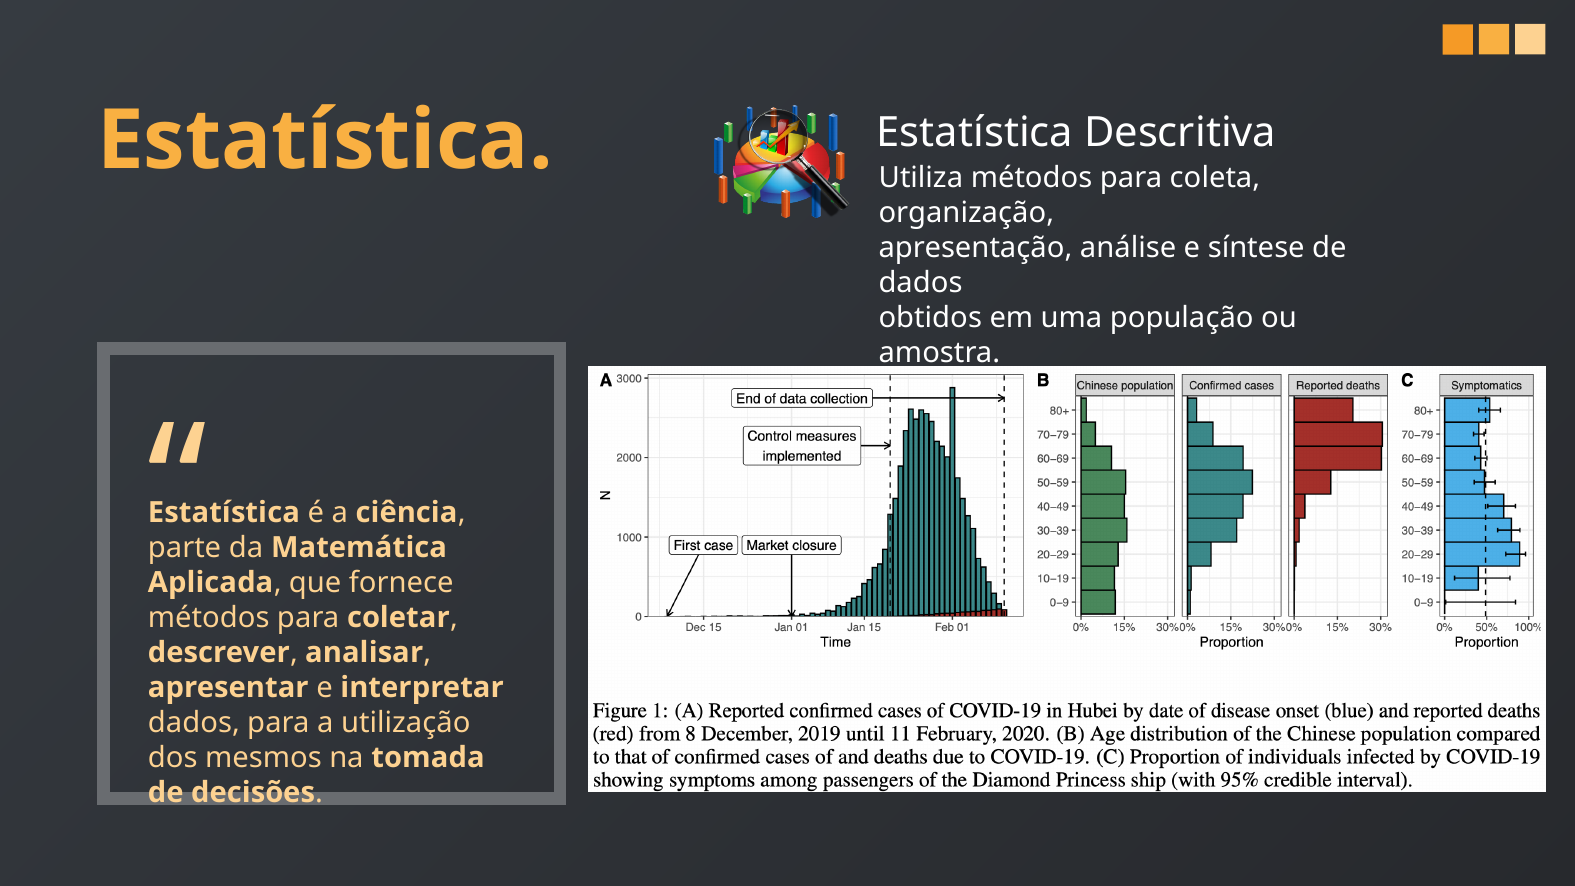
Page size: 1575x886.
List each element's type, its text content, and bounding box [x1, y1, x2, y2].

picture [588, 366, 1546, 792]
text_box Estatística. [82, 78, 898, 193]
text_box Estatística Descritiva [861, 97, 1410, 163]
text_box [0, 0, 1575, 886]
text_box Estatística é a ciência, parte da Matemática Aplicada, que fornece métodos para coletar, descrever, analisar, apresentar e interpretar dados, para a utilização dos mesmos na tomada de decisões. [133, 486, 538, 816]
text_box [103, 348, 561, 800]
text_box Utiliza métodos para coleta, organização, apresentação, análise e síntese de dados obtidos em uma população ou amostra. [863, 151, 1394, 366]
picture [692, 103, 863, 220]
text_box [1442, 23, 1474, 56]
text_box “ [133, 367, 339, 583]
text_box [1478, 23, 1510, 55]
text_box [1514, 23, 1546, 55]
